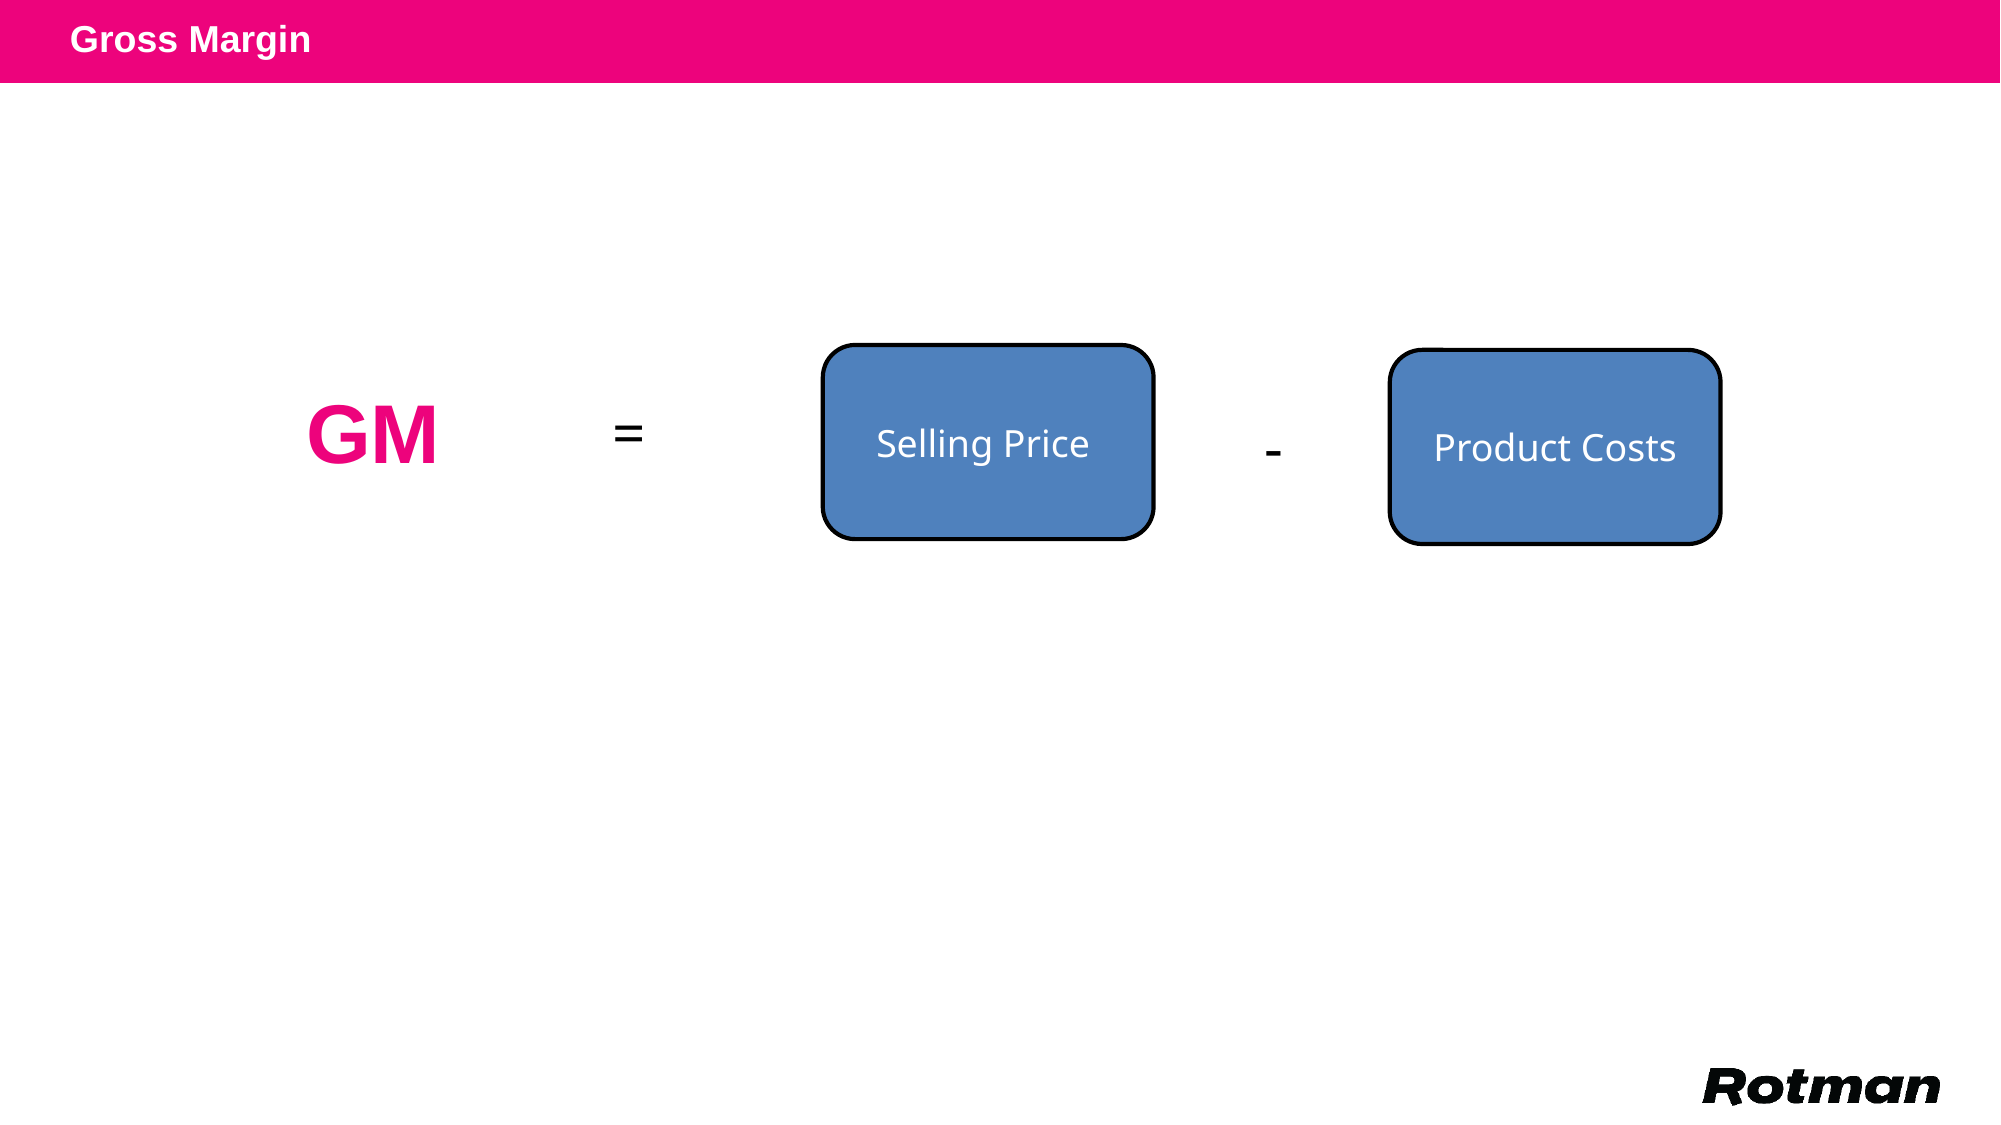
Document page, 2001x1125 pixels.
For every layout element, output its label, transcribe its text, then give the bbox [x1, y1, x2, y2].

subtitle Gross Margin [55, 0, 1630, 79]
text_box Selling Price [820, 342, 1156, 542]
text_box GM [291, 372, 551, 488]
text_box = [598, 388, 670, 474]
text_box Product Costs [1387, 347, 1723, 547]
picture [1702, 1068, 1940, 1106]
text_box - [1237, 403, 1310, 489]
